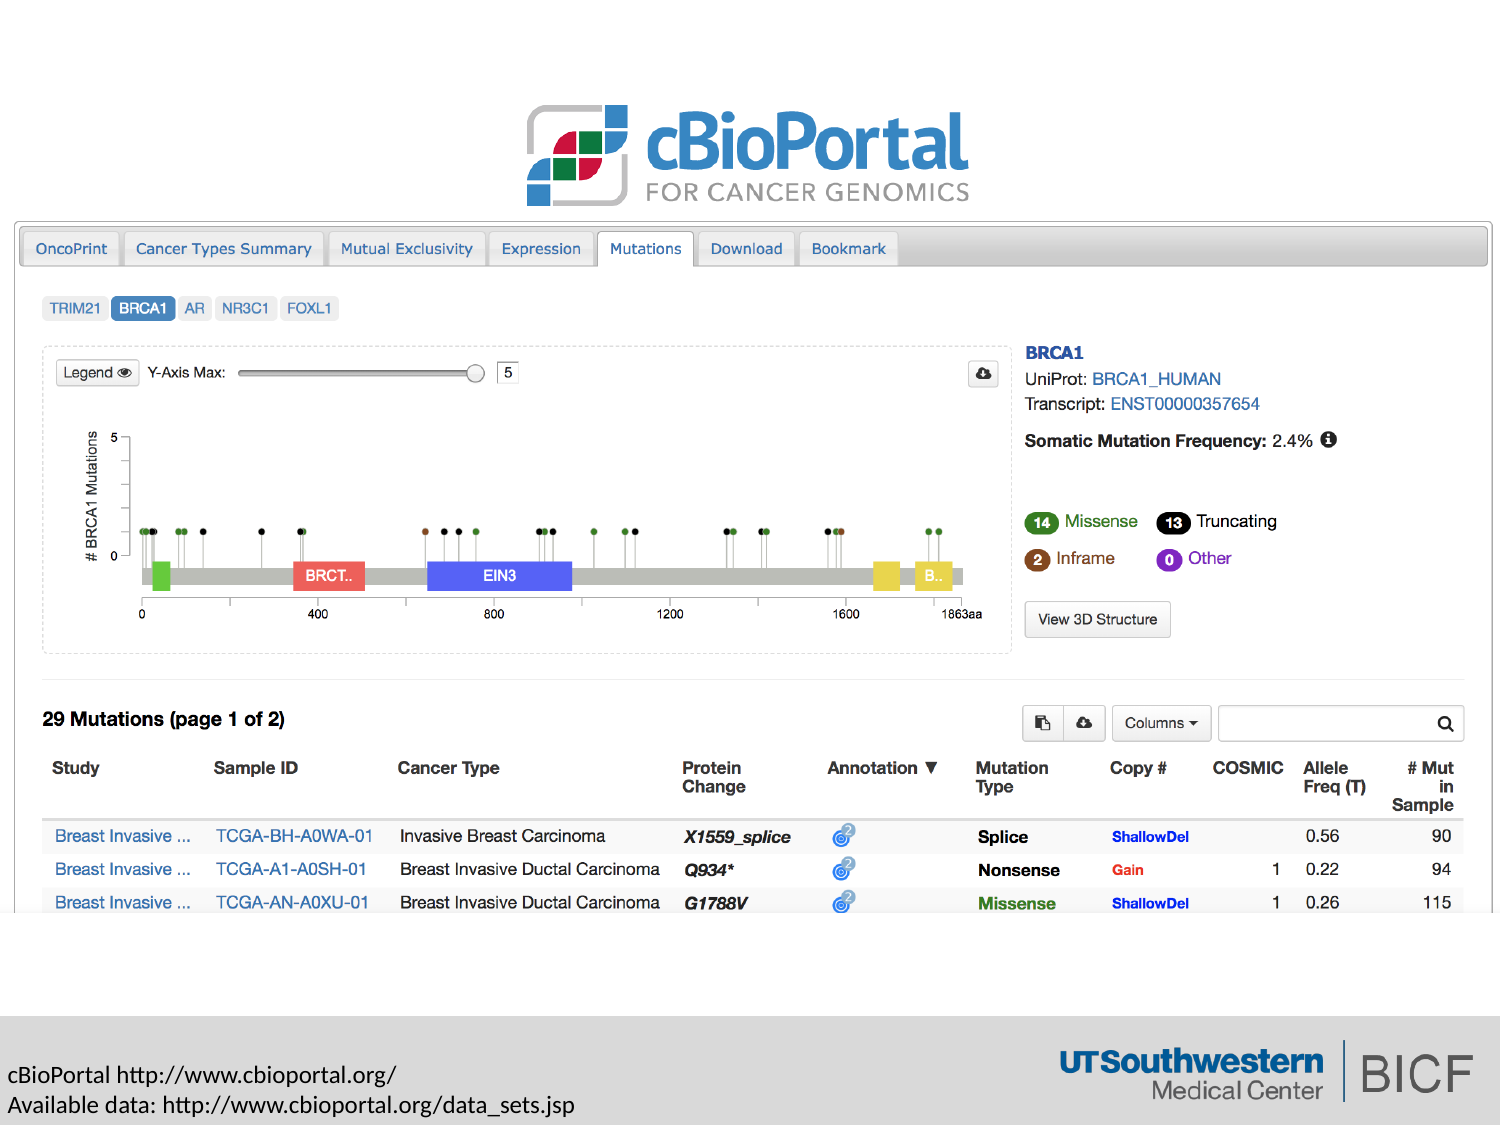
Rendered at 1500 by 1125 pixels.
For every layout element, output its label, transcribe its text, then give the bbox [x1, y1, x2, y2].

picture [526, 105, 970, 206]
text_box cBioPortal http://www.cbioportal.org/ Available data: http://www.cbioportal.org/data_sets.jsp [0, 1051, 775, 1125]
picture [0, 1016, 1500, 1125]
picture [0, 212, 1500, 913]
